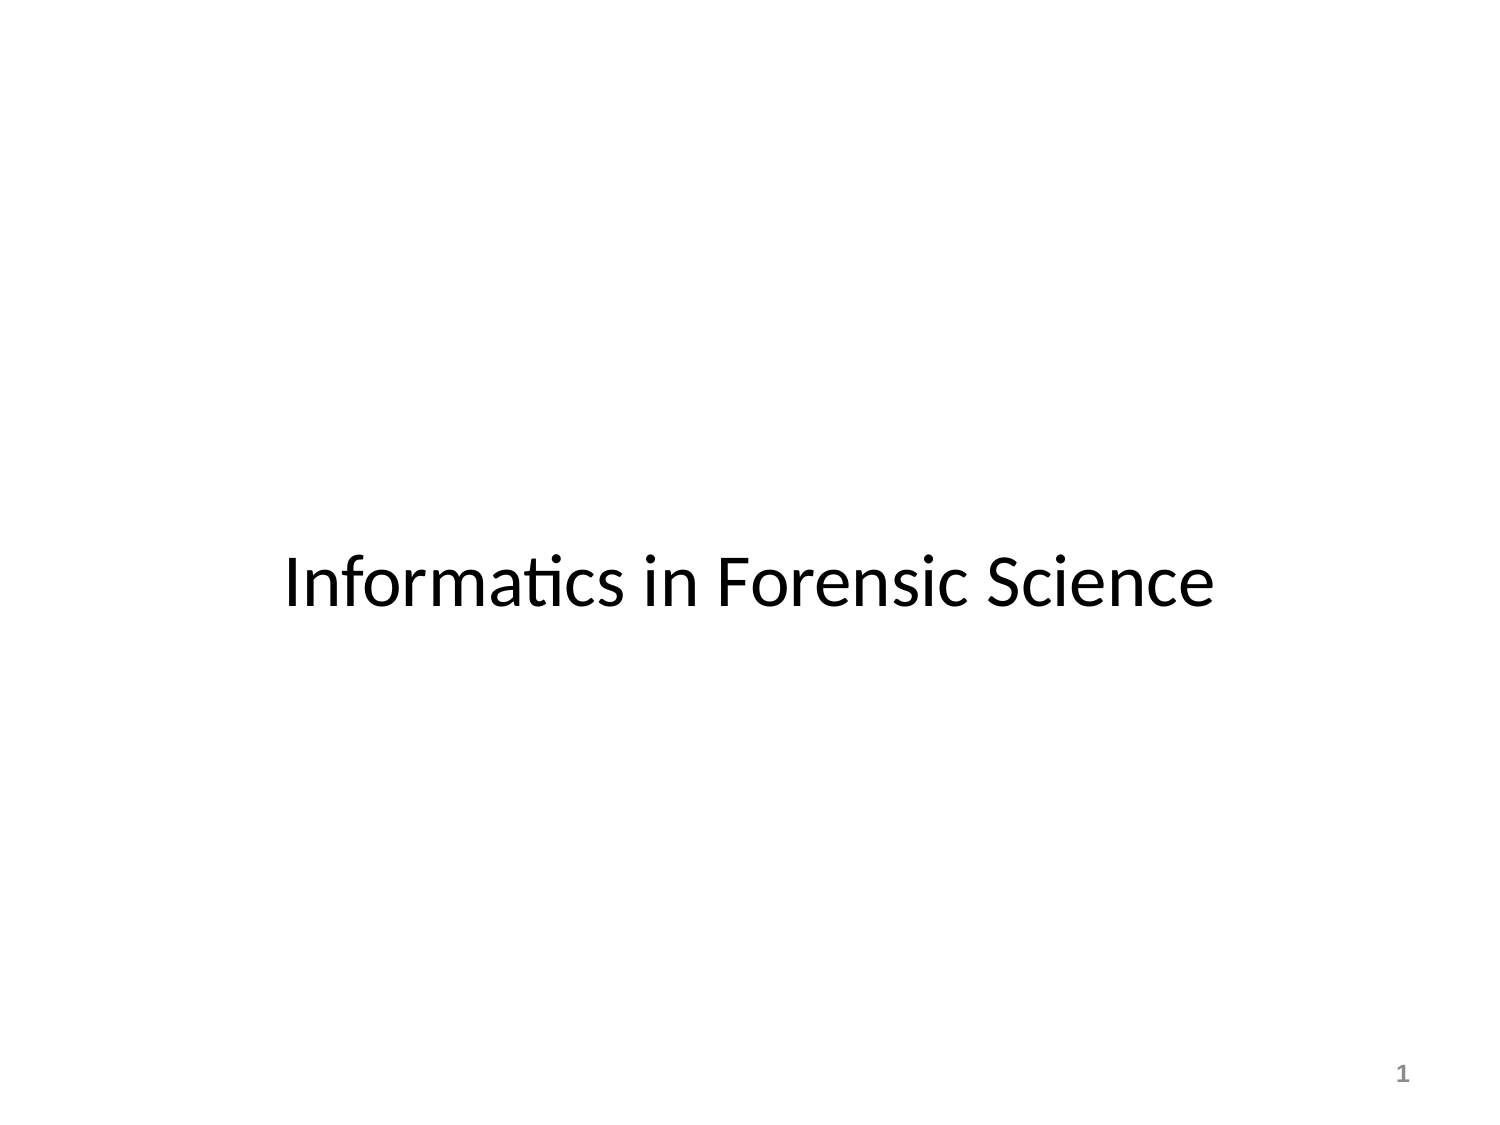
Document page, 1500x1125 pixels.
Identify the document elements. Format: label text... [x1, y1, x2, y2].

list Informatics in Forensic Science [75, 262, 1425, 1005]
slide_number 1 [1074, 1042, 1425, 1103]
